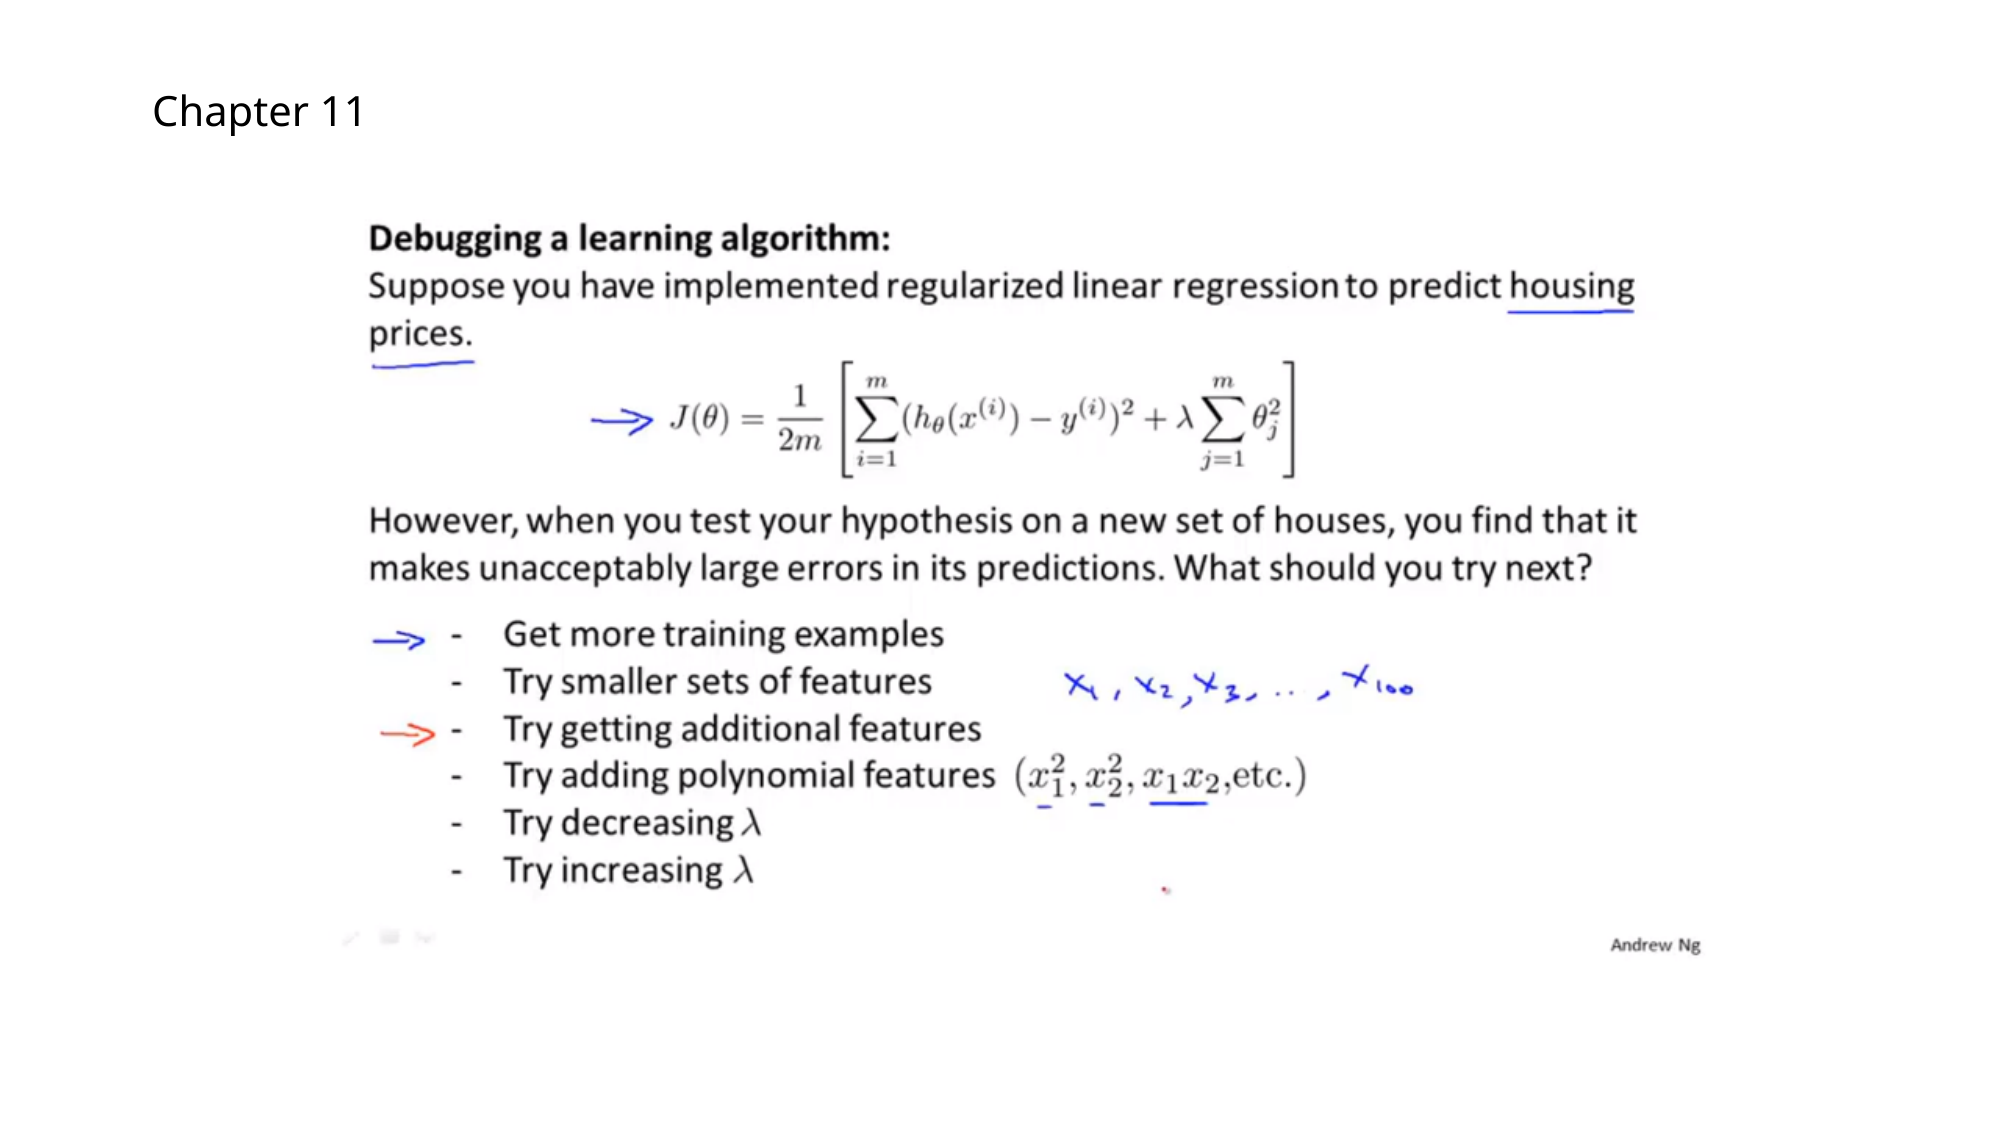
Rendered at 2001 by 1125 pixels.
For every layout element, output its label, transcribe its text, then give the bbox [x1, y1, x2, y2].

text_box Chapter 11 [137, 77, 1926, 193]
picture [328, 193, 1735, 968]
